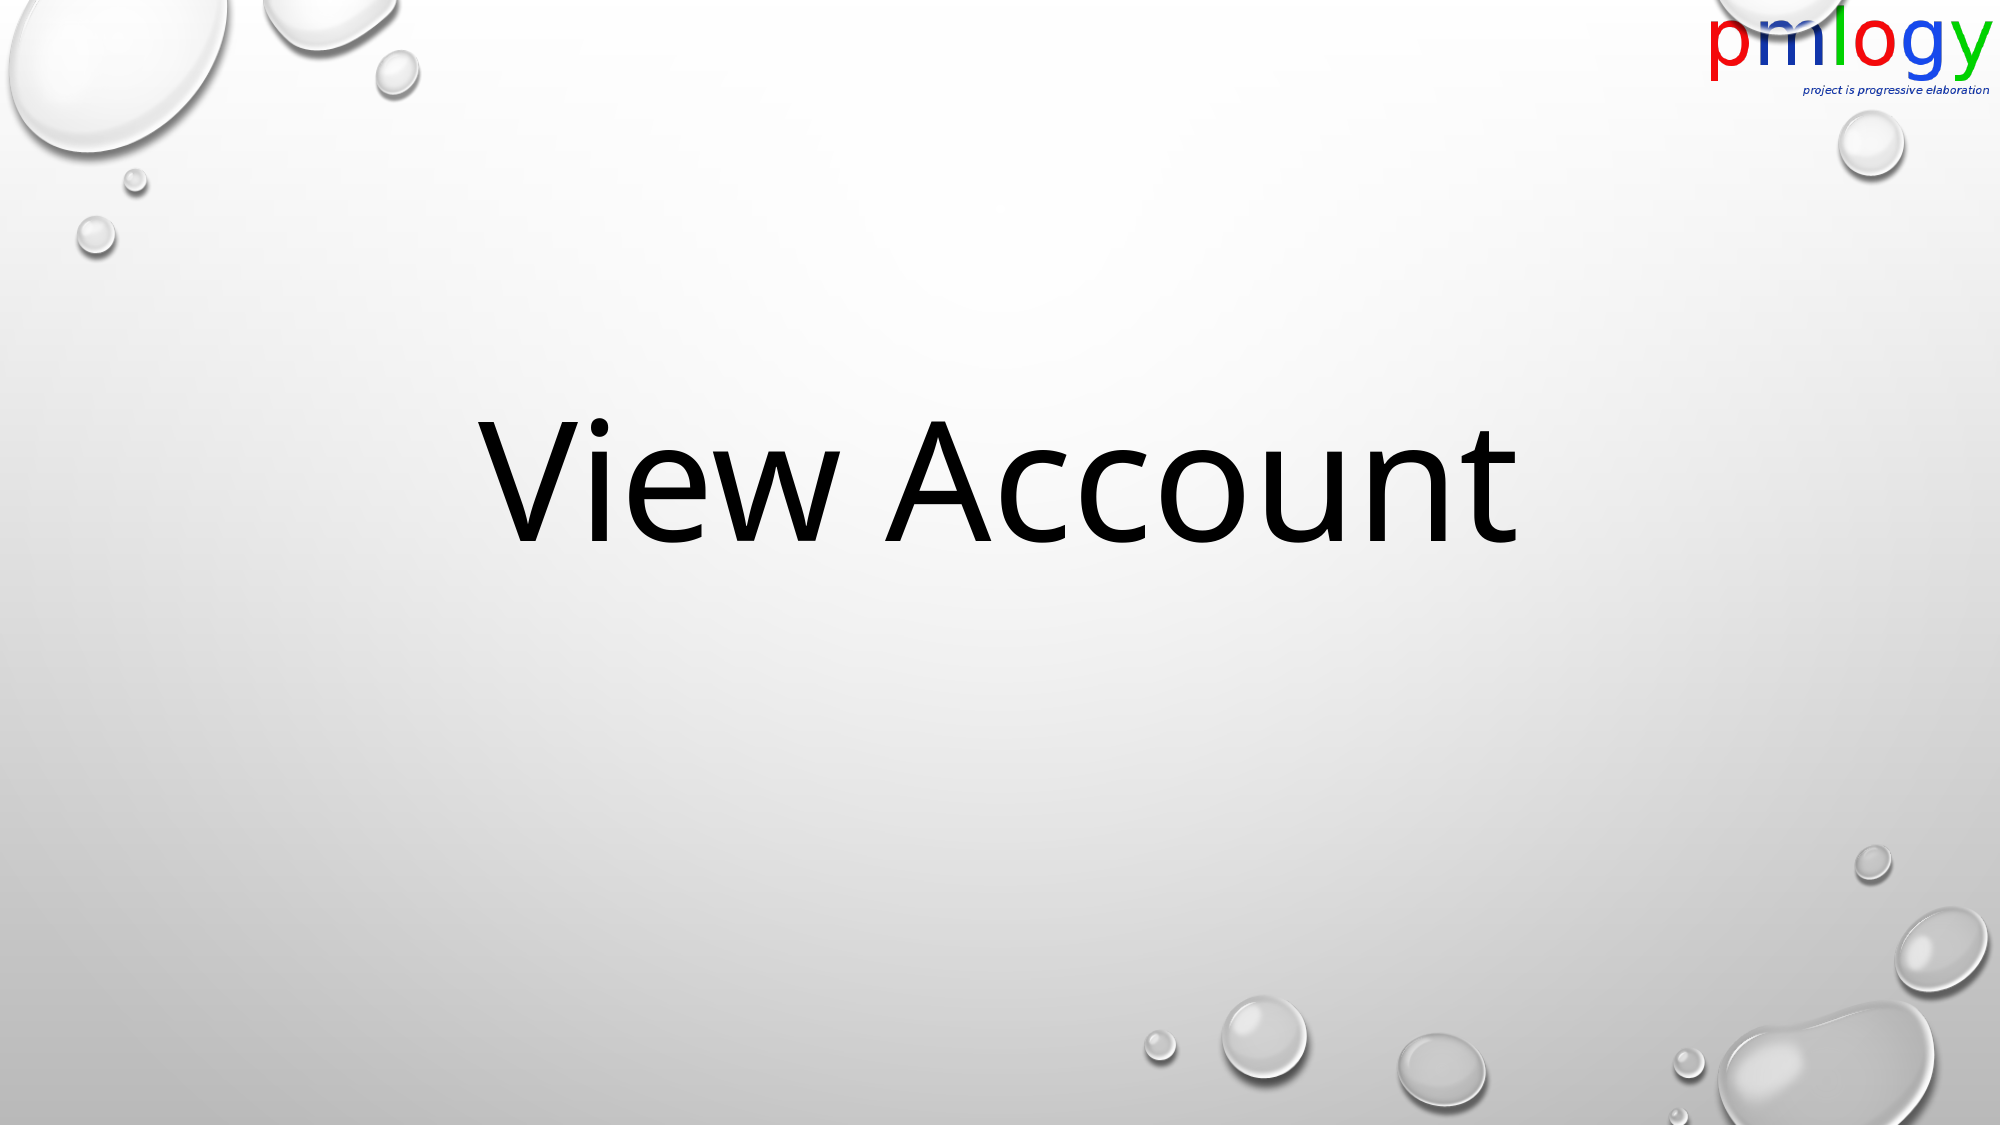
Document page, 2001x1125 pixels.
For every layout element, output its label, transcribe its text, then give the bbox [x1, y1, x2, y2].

title View Account [149, 135, 1848, 585]
picture [0, 0, 2001, 1125]
